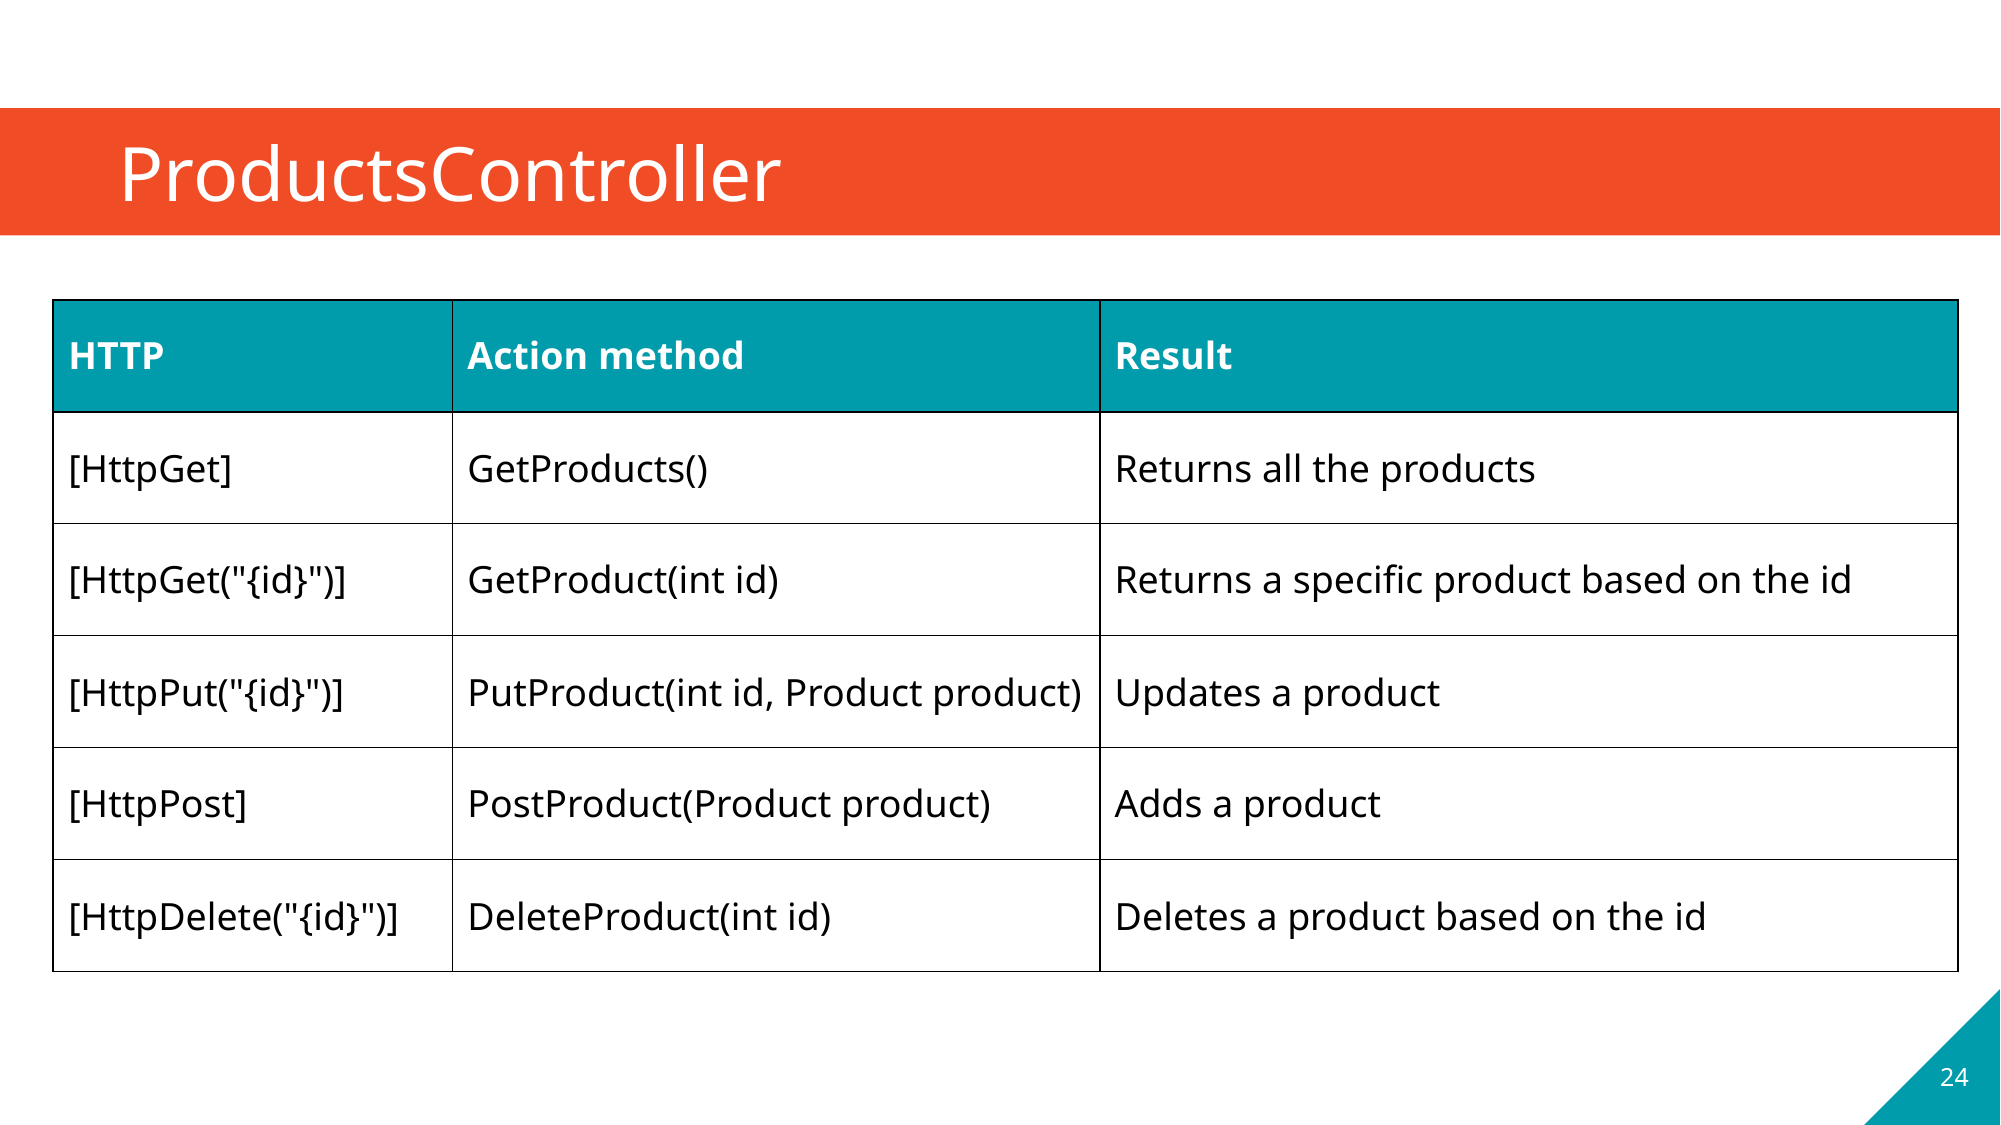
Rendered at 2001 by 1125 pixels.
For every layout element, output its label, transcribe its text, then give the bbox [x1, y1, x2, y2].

table_header Result [1101, 301, 1957, 411]
table_cell [HttpPost] [54, 748, 452, 859]
table_cell GetProducts() [453, 413, 1099, 523]
table_header Action method [453, 301, 1099, 411]
table_cell [HttpDelete("{id}")] [54, 860, 452, 971]
slide_number 24 [1862, 987, 2000, 1125]
table_cell Adds a product [1101, 748, 1957, 859]
table_cell PutProduct(int id, Product product) [453, 636, 1099, 747]
table_cell DeleteProduct(int id) [453, 860, 1099, 971]
table_cell GetProduct(int id) [453, 524, 1099, 635]
table_cell PostProduct(Product product) [453, 748, 1099, 859]
table_cell Deletes a product based on the id [1101, 860, 1957, 971]
table_header HTTP [54, 301, 452, 411]
table_cell [HttpPut("{id}")] [54, 636, 452, 747]
table_cell Returns a specific product based on the id [1101, 524, 1957, 635]
table_cell Updates a product [1101, 636, 1957, 747]
table_cell Returns all the products [1101, 413, 1957, 523]
title ProductsController [0, 108, 2000, 236]
table_cell [HttpGet] [54, 413, 452, 523]
table_cell [HttpGet("{id}")] [54, 524, 452, 635]
